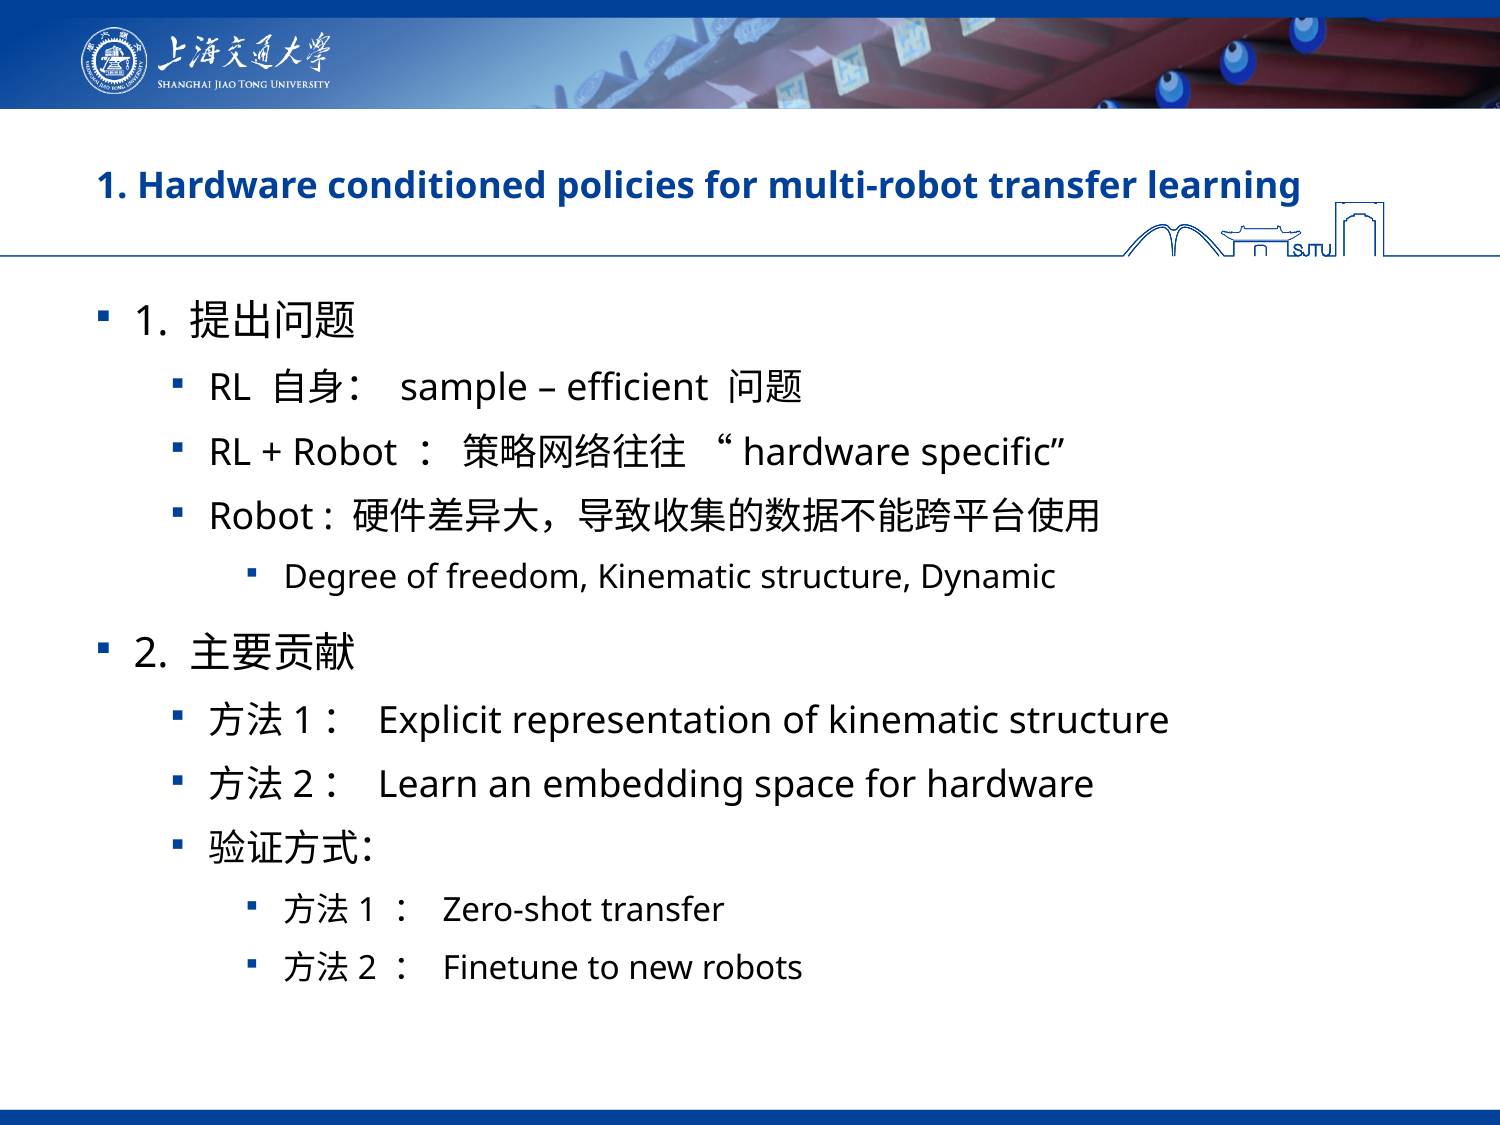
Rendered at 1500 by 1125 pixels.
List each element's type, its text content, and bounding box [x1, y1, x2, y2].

picture [0, 18, 1500, 109]
list 1. 提出问题 RL 自身： sample – efficient 问题 RL + Robot ： 策略网络往往 “hardware specific” Robot : 硬件差异大，导致收集的数据不能跨平台使用 Degree of freedom, Kinematic structure, Dynamic 2. 主要贡献 方法1： Explicit representation of kinematic structure 方法2： Learn an embedding space for hardware 验证方式： 方法1 ： Zero-shot transfer 方法2 ： Finetune to new robots [81, 276, 1455, 1084]
title 1. Hardware conditioned policies for multi-robot transfer learning [81, 159, 1455, 254]
